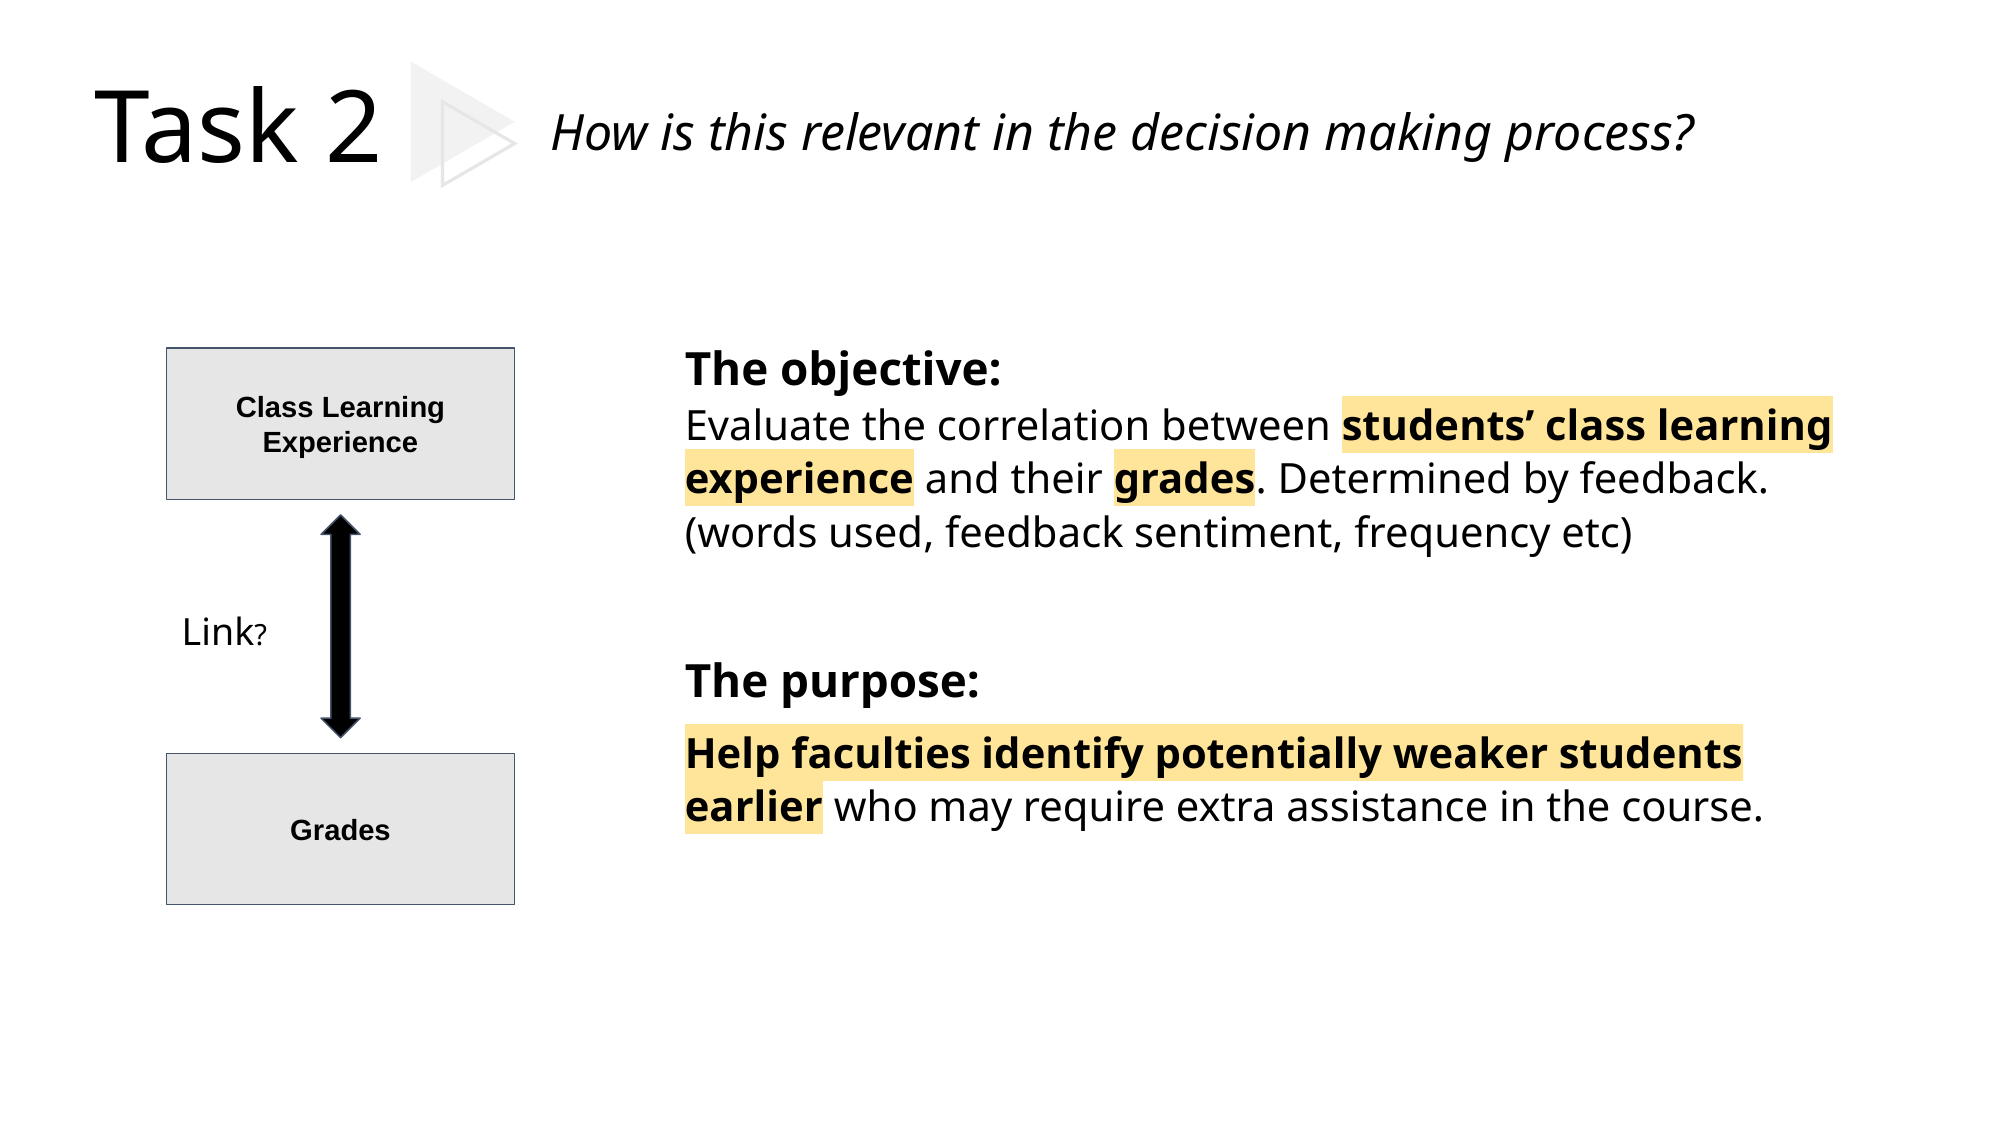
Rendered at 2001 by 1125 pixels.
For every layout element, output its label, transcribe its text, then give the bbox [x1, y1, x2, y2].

text_box How is this relevant in the decision making process? [535, 93, 1929, 154]
text_box The objective: Evaluate the correlation between students’ class learning experience and their grades. Determined by feedback. (words used, feedback sentiment, frequency etc) The purpose: Help faculties identify potentially weaker students earlier who may require extra assistance in the course. [669, 328, 1859, 1050]
text_box Task 2 [79, 55, 411, 192]
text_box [410, 61, 515, 186]
text_box Class Learning Experience [166, 347, 515, 500]
text_box Grades [166, 753, 515, 905]
text_box [321, 514, 361, 738]
text_box Link? [166, 592, 343, 660]
